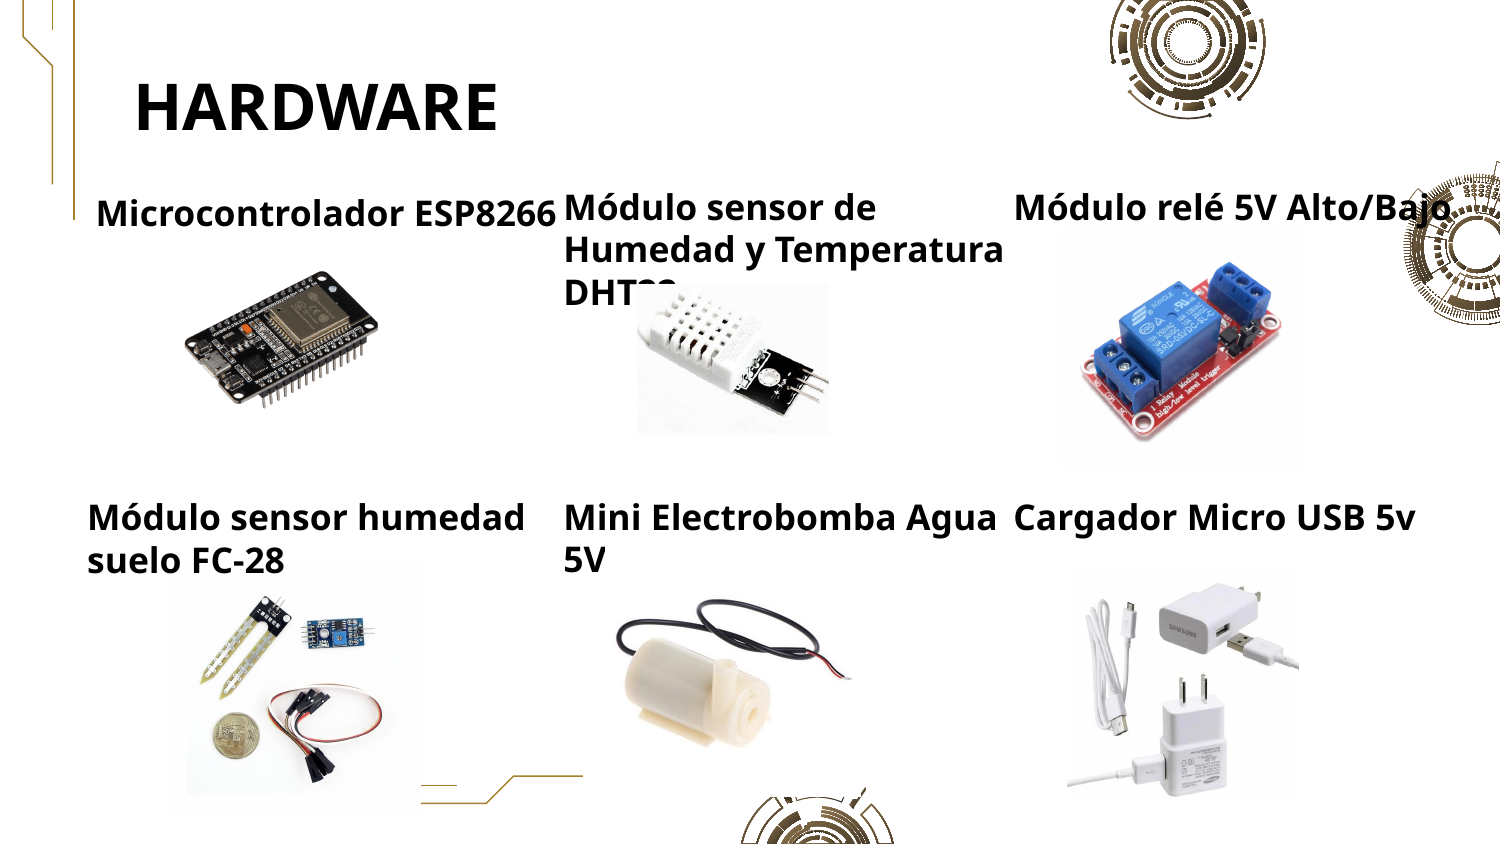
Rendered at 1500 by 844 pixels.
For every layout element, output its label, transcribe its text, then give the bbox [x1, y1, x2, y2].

picture [165, 560, 421, 816]
picture [605, 541, 861, 798]
subtitle Cargador Micro USB 5v [998, 479, 1500, 560]
picture [1060, 225, 1306, 472]
subtitle Módulo relé 5V Alto/Bajo [998, 169, 1500, 251]
subtitle Módulo sensor humedad suelo FC-28 [72, 480, 575, 561]
title HARDWARE [118, 51, 1382, 156]
picture [165, 224, 397, 456]
picture [636, 284, 830, 435]
subtitle Microcontrolador ESP8266 [80, 175, 583, 257]
picture [1067, 568, 1299, 800]
subtitle Mini Electrobomba Agua 5V [548, 479, 998, 560]
subtitle Módulo sensor de Humedad y Temperatura DHT22 [548, 169, 998, 251]
